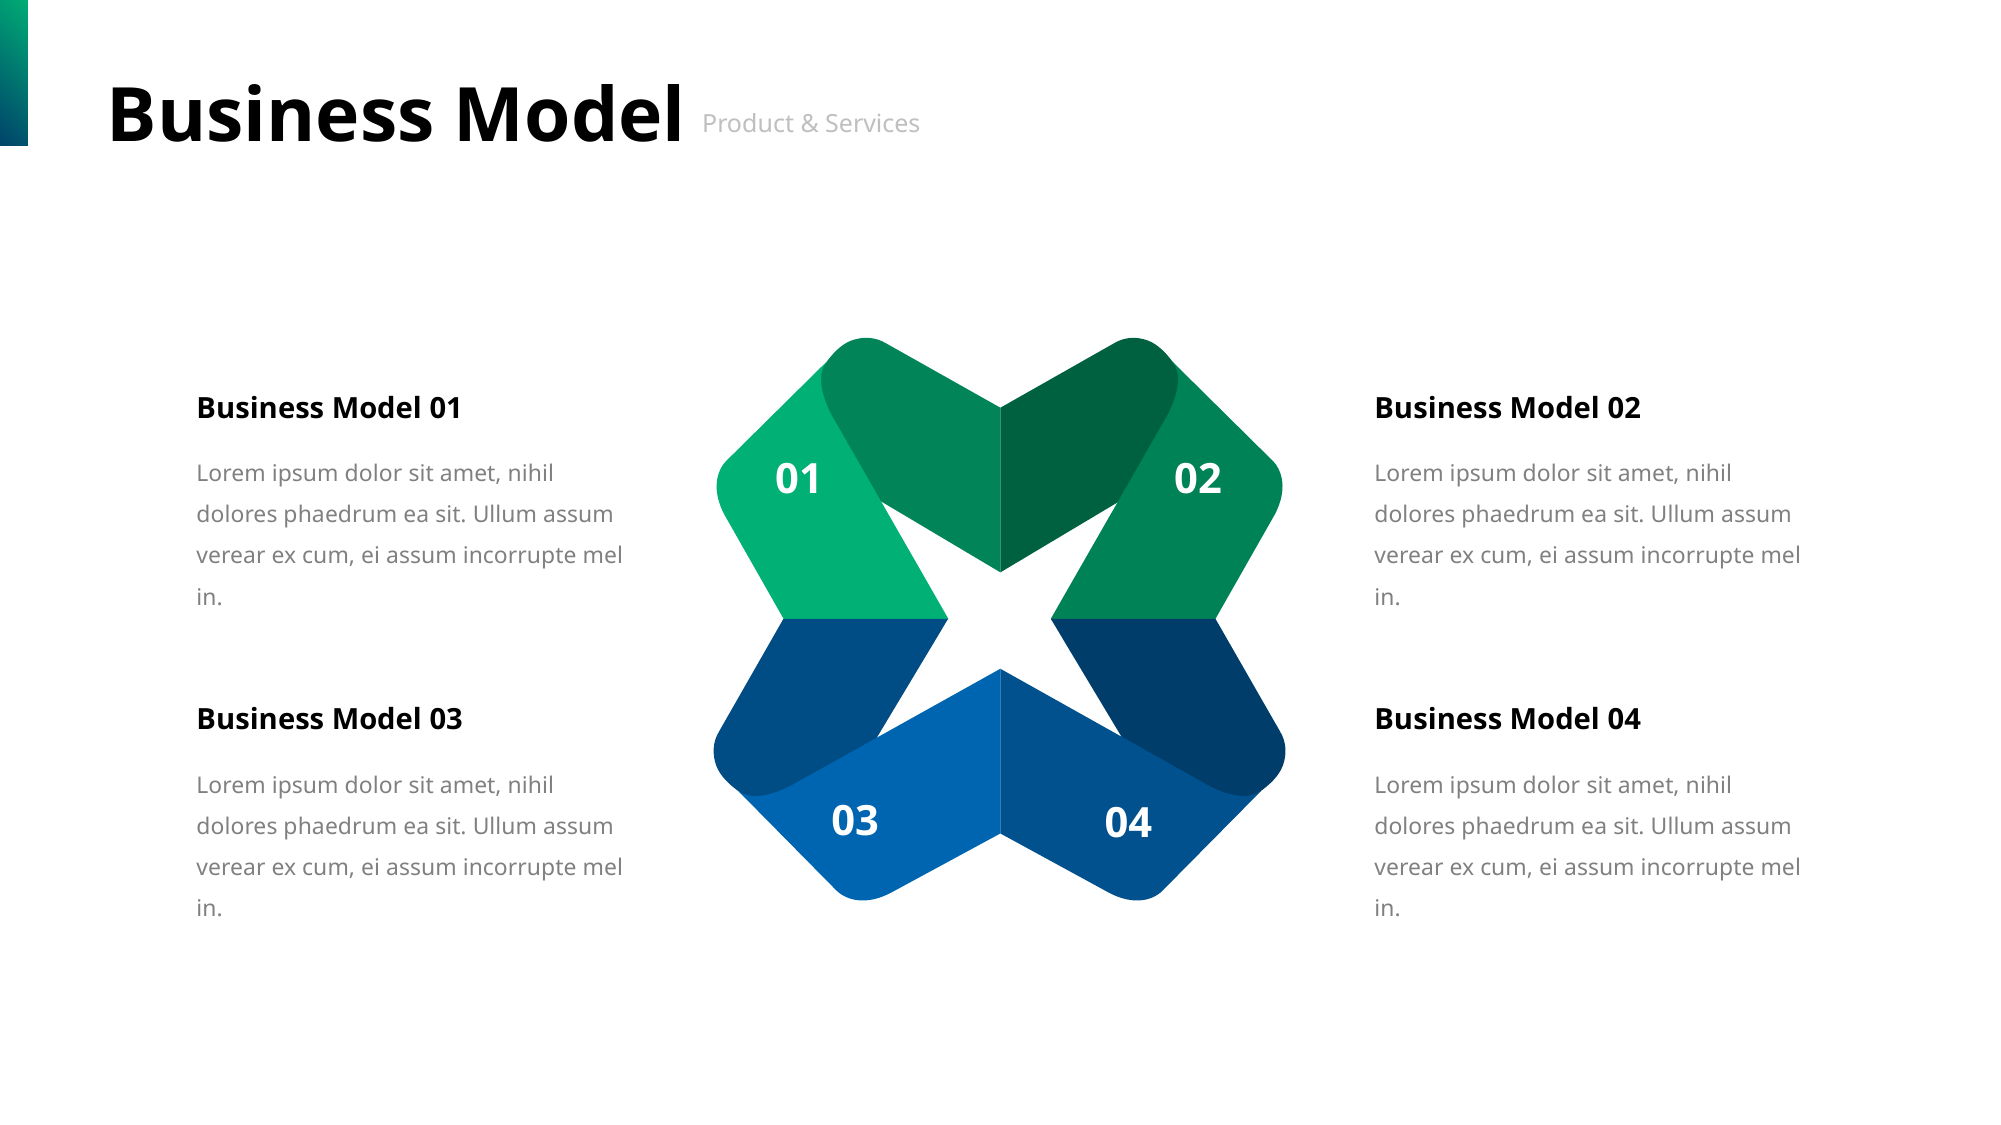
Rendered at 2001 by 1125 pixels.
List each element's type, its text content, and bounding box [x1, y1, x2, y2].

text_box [181, 693, 641, 884]
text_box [1359, 693, 1819, 884]
text_box [0, 0, 29, 147]
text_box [181, 381, 641, 573]
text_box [1359, 381, 1819, 573]
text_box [705, 336, 1294, 912]
text_box Business Model [92, 59, 1000, 164]
text_box Product & Services [687, 100, 1027, 146]
